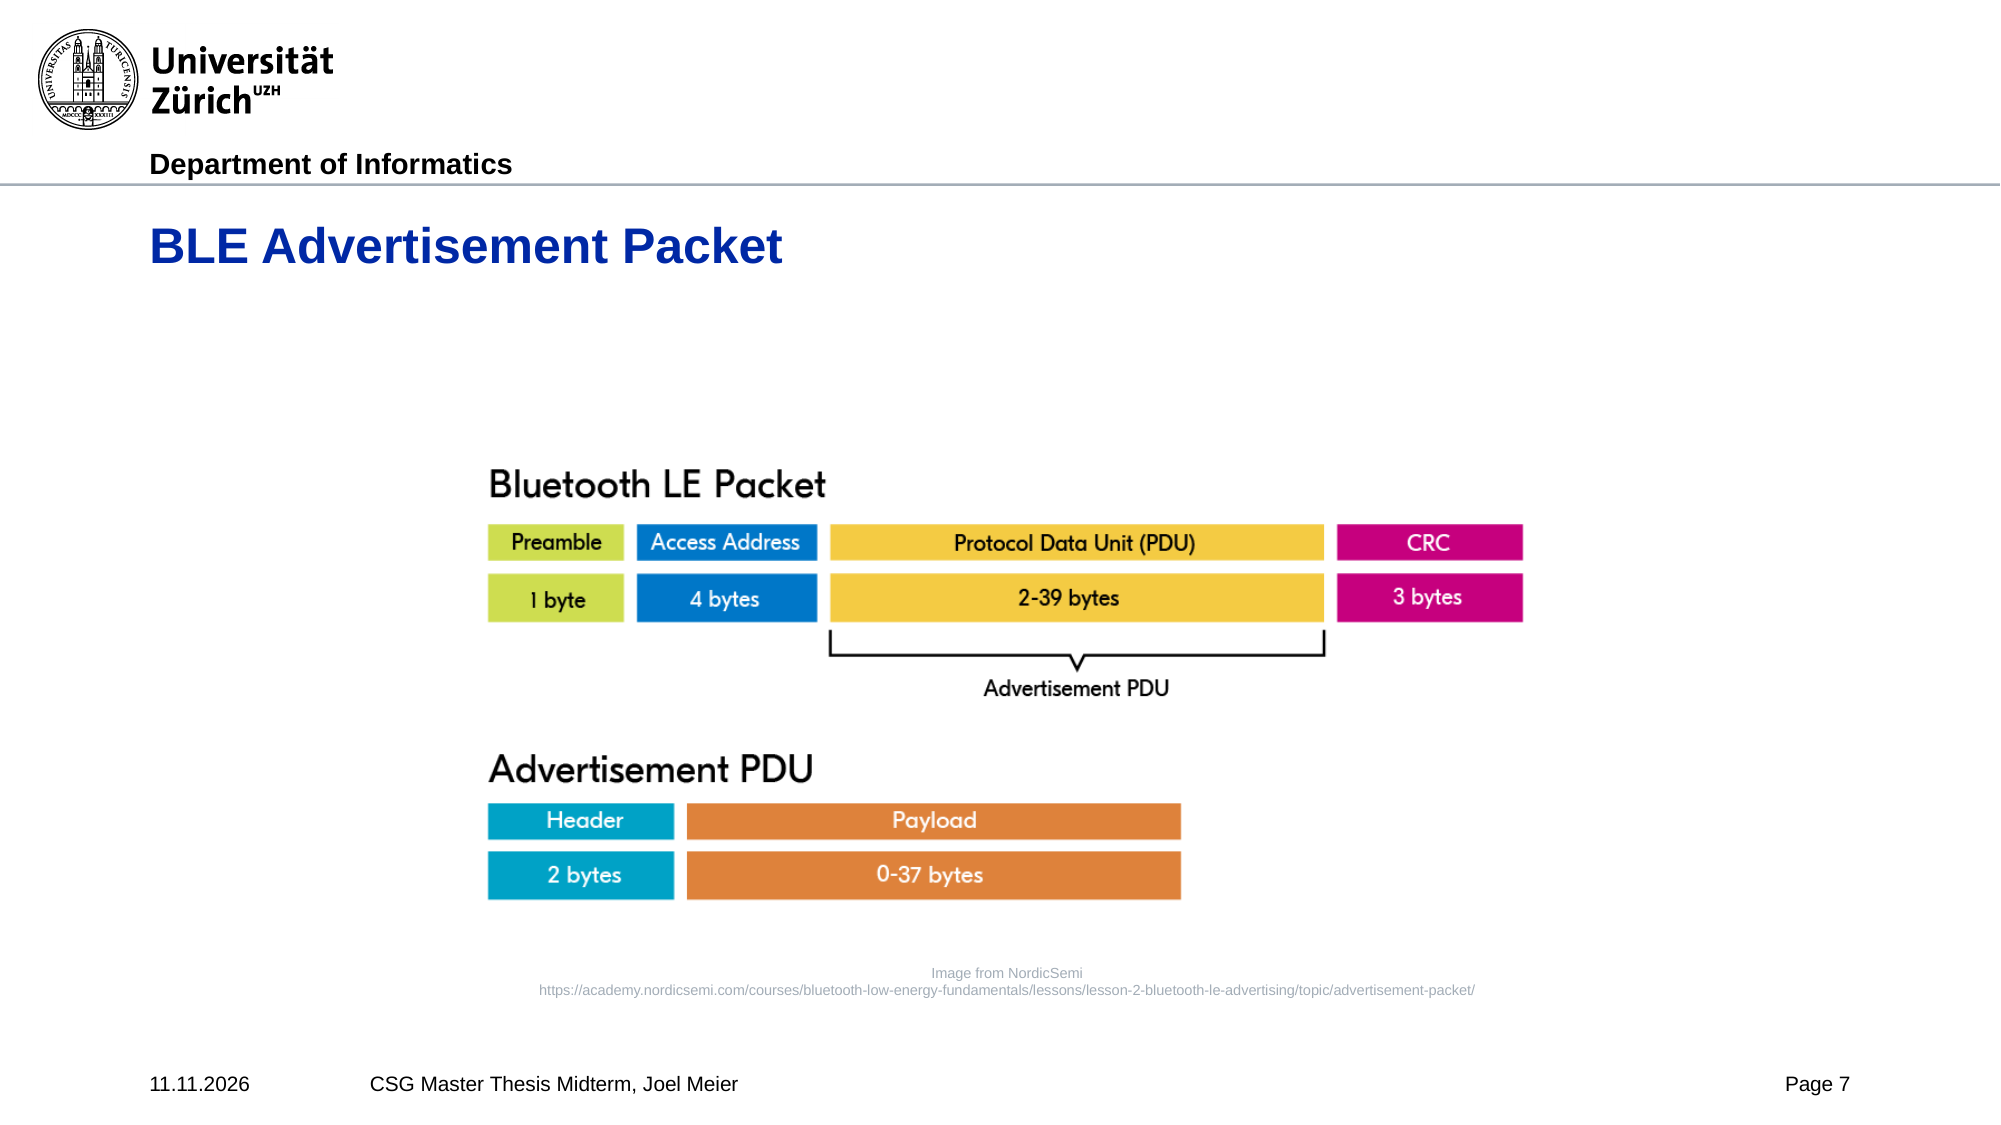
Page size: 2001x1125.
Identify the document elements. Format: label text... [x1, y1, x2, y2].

picture [32, 23, 339, 136]
slide_number Page 7 [1714, 1070, 1851, 1106]
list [330, 361, 1670, 1000]
footer CSG Master Thesis Midterm, Joel Meier [369, 1070, 1520, 1106]
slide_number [149, 1070, 354, 1106]
title BLE Advertisement Packet [149, 208, 1851, 338]
